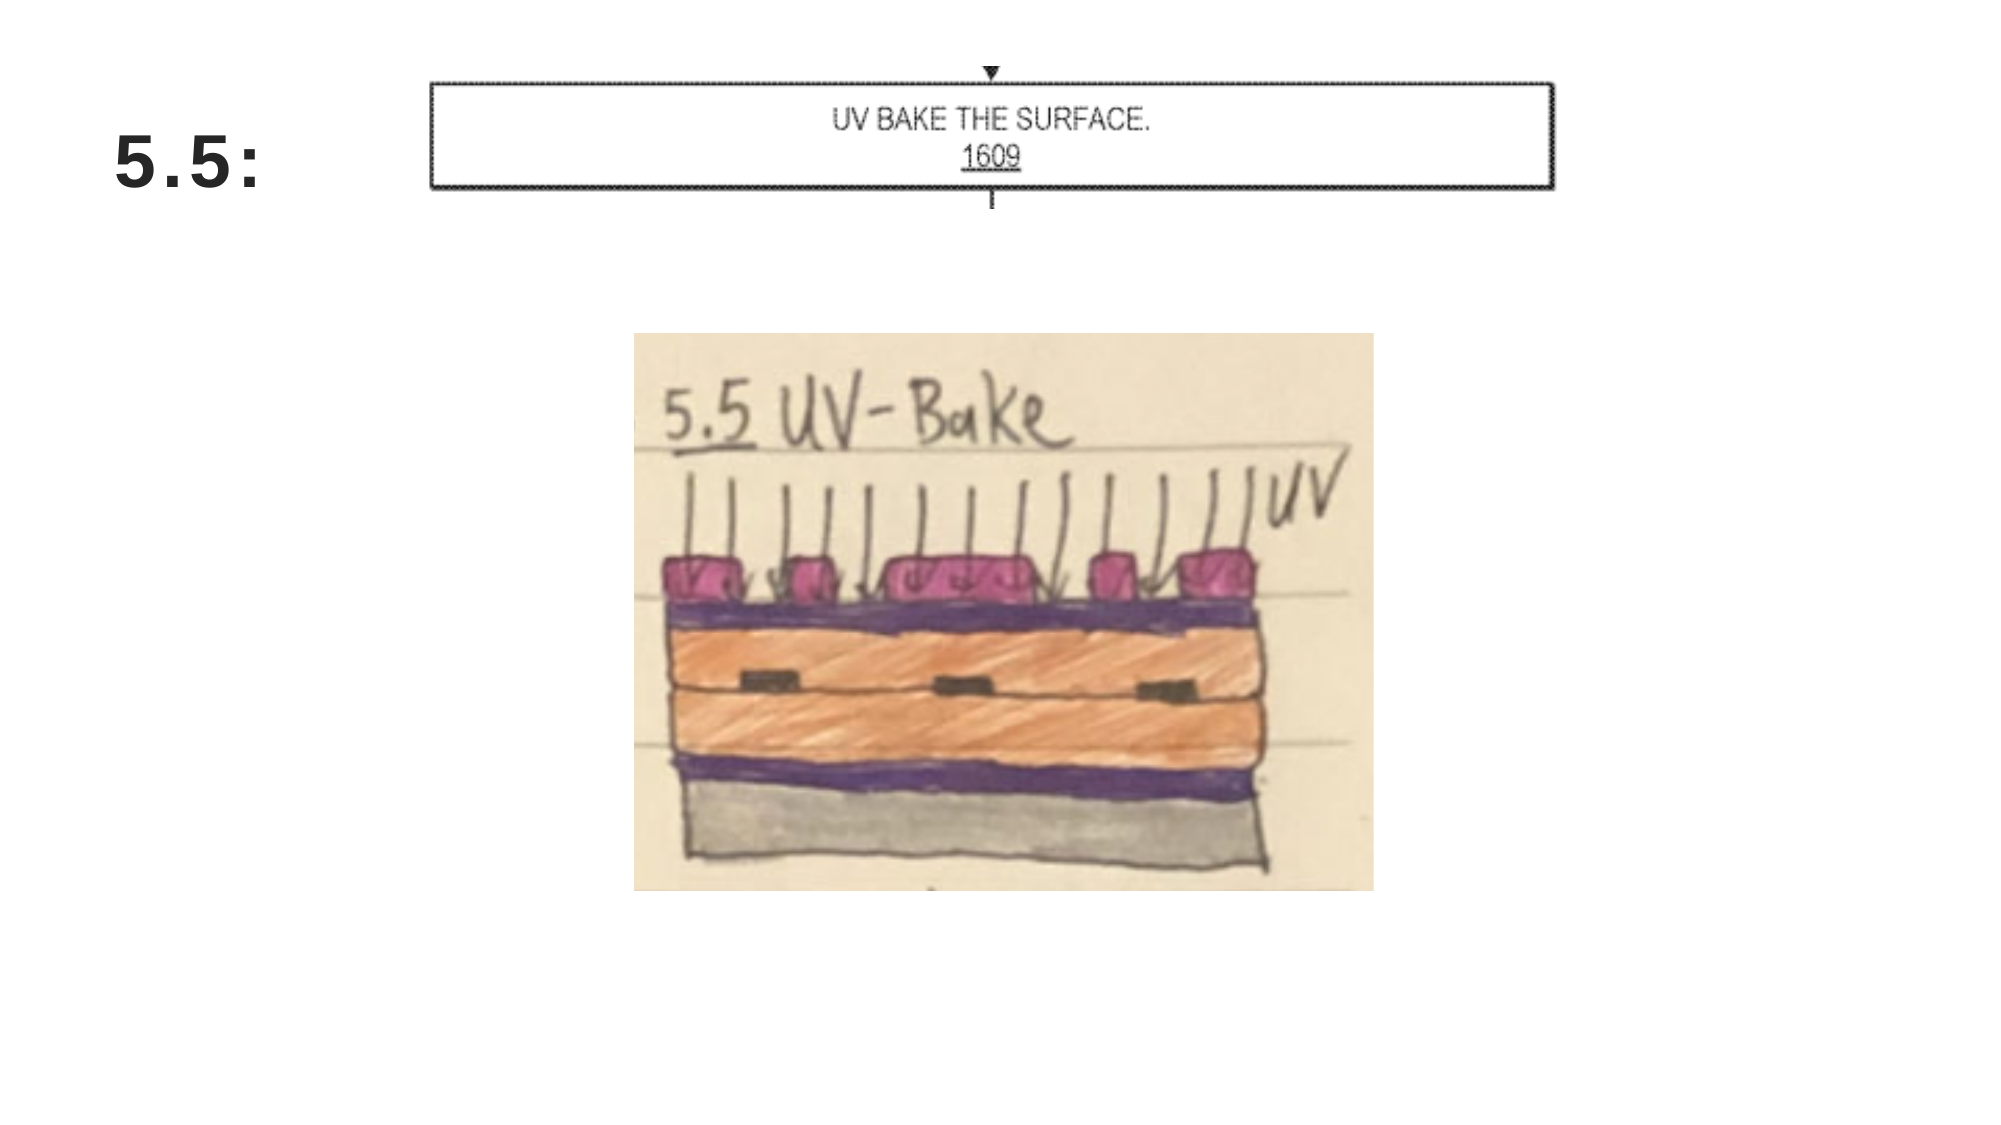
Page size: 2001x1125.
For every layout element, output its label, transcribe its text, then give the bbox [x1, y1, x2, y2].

title 5.5: [99, 99, 1900, 216]
picture [634, 241, 1374, 983]
picture [354, 66, 1645, 209]
